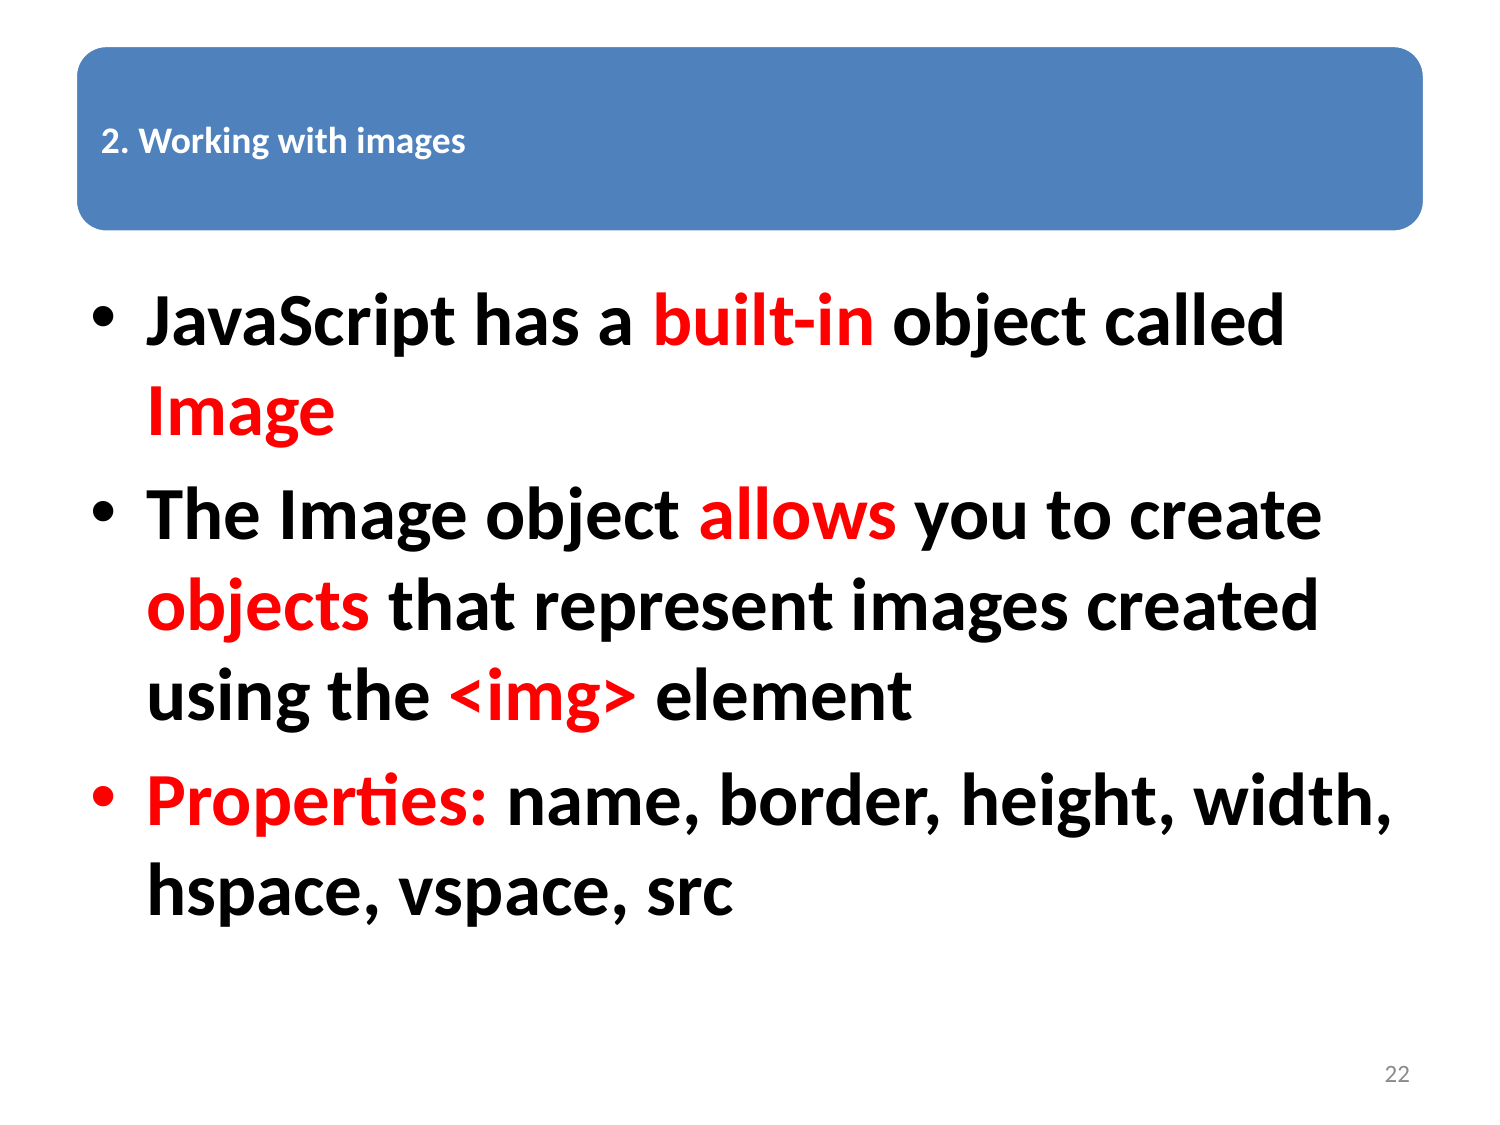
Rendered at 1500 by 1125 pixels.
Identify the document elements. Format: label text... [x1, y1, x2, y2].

slide_number 22 [1074, 1042, 1425, 1103]
list JavaScript has a built-in object called Image The Image object allows you to create objects that represent images created using the <img> element Properties: name, border, height, width, hspace, vspace, src [75, 262, 1425, 1005]
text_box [74, 44, 1426, 233]
